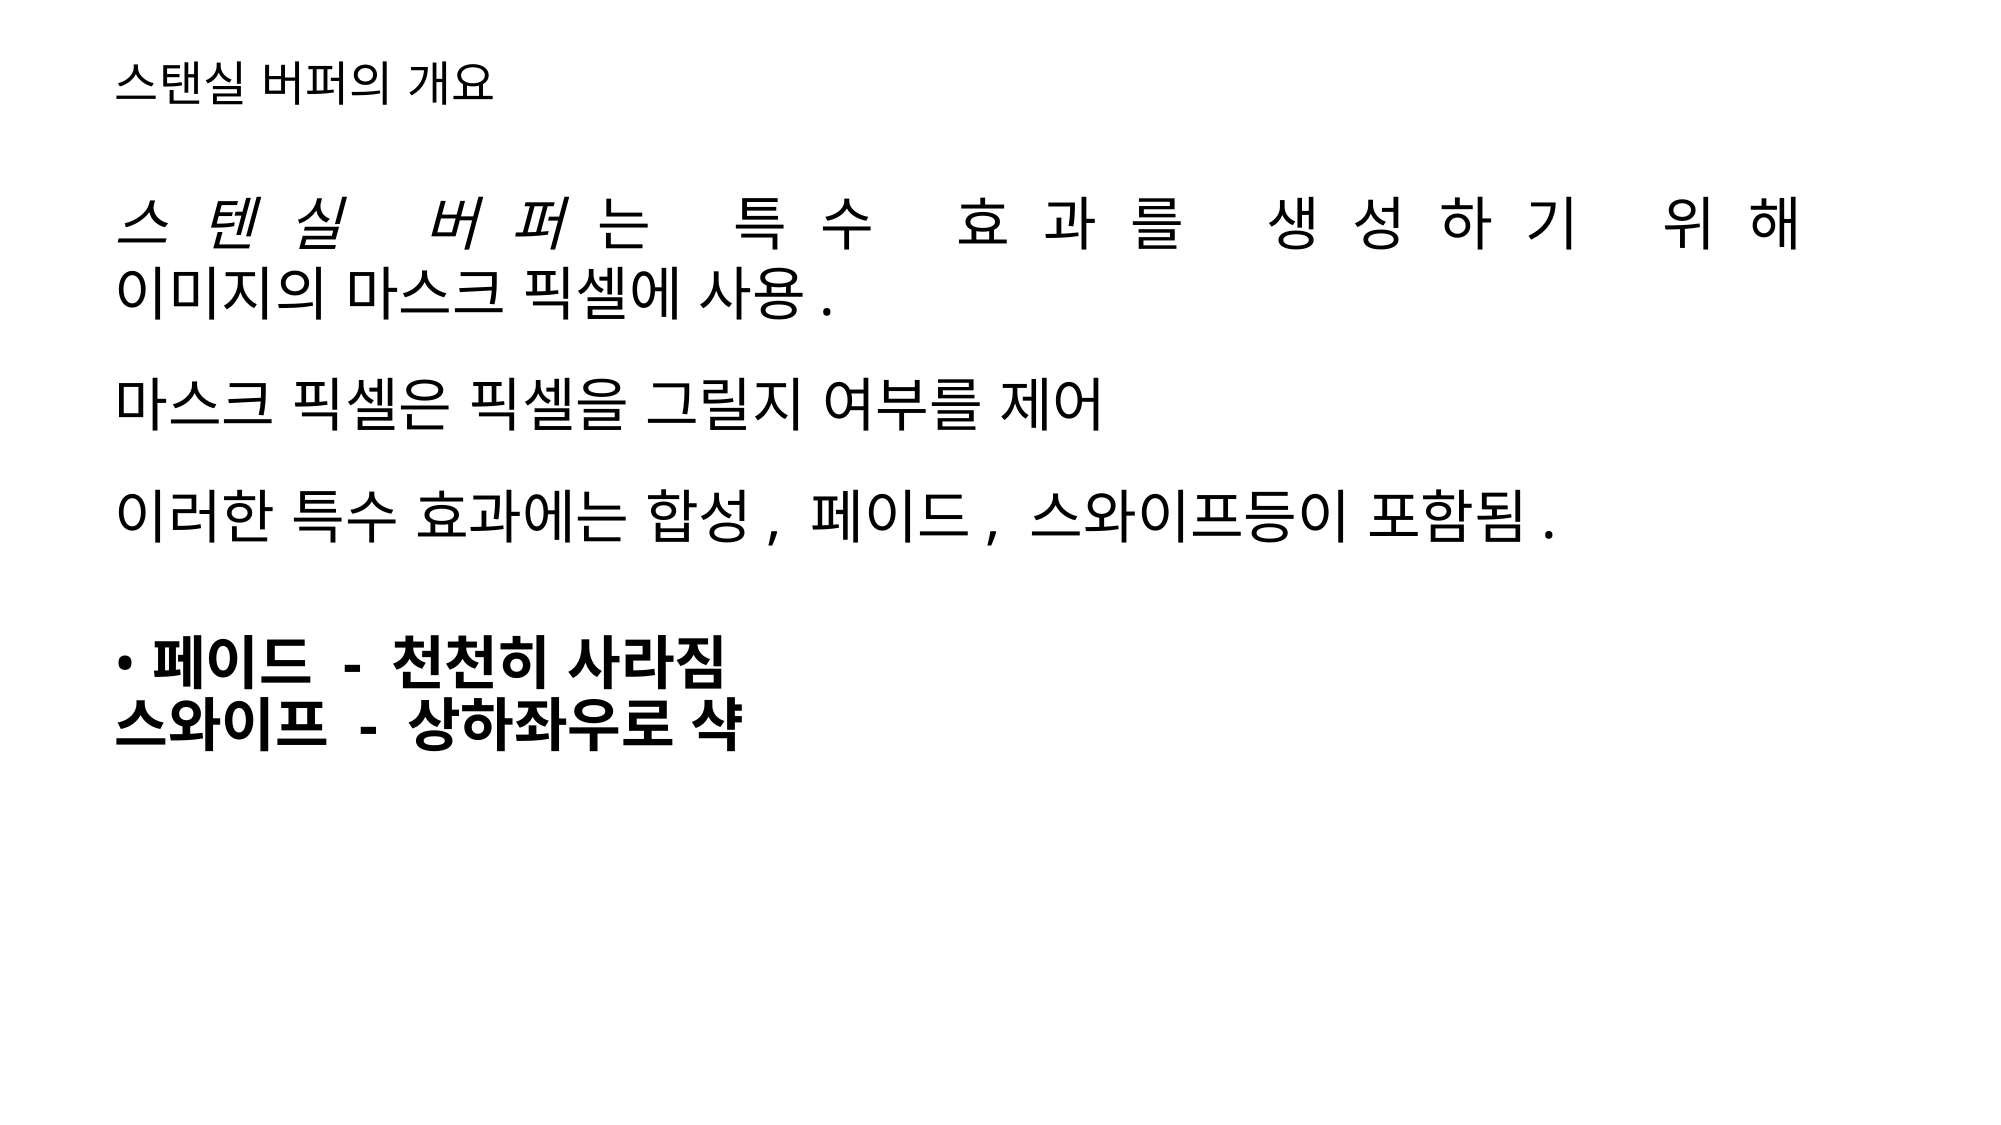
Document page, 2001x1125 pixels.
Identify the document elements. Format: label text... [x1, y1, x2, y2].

title 스탠실 버퍼의 개요 [99, 45, 1901, 119]
list 스텐실 버퍼는 특수 효과를 생성하기 위해 이미지의 마스크 픽셀에 사용. 마스크 픽셀은 픽셀을 그릴지 여부를 제어 이러한 특수 효과에는 합성, 페이드, 스와이프등이 포함됨. 페이드 - 천천히 사라짐 스와이프 - 상하좌우로 샥 [99, 129, 1901, 1006]
